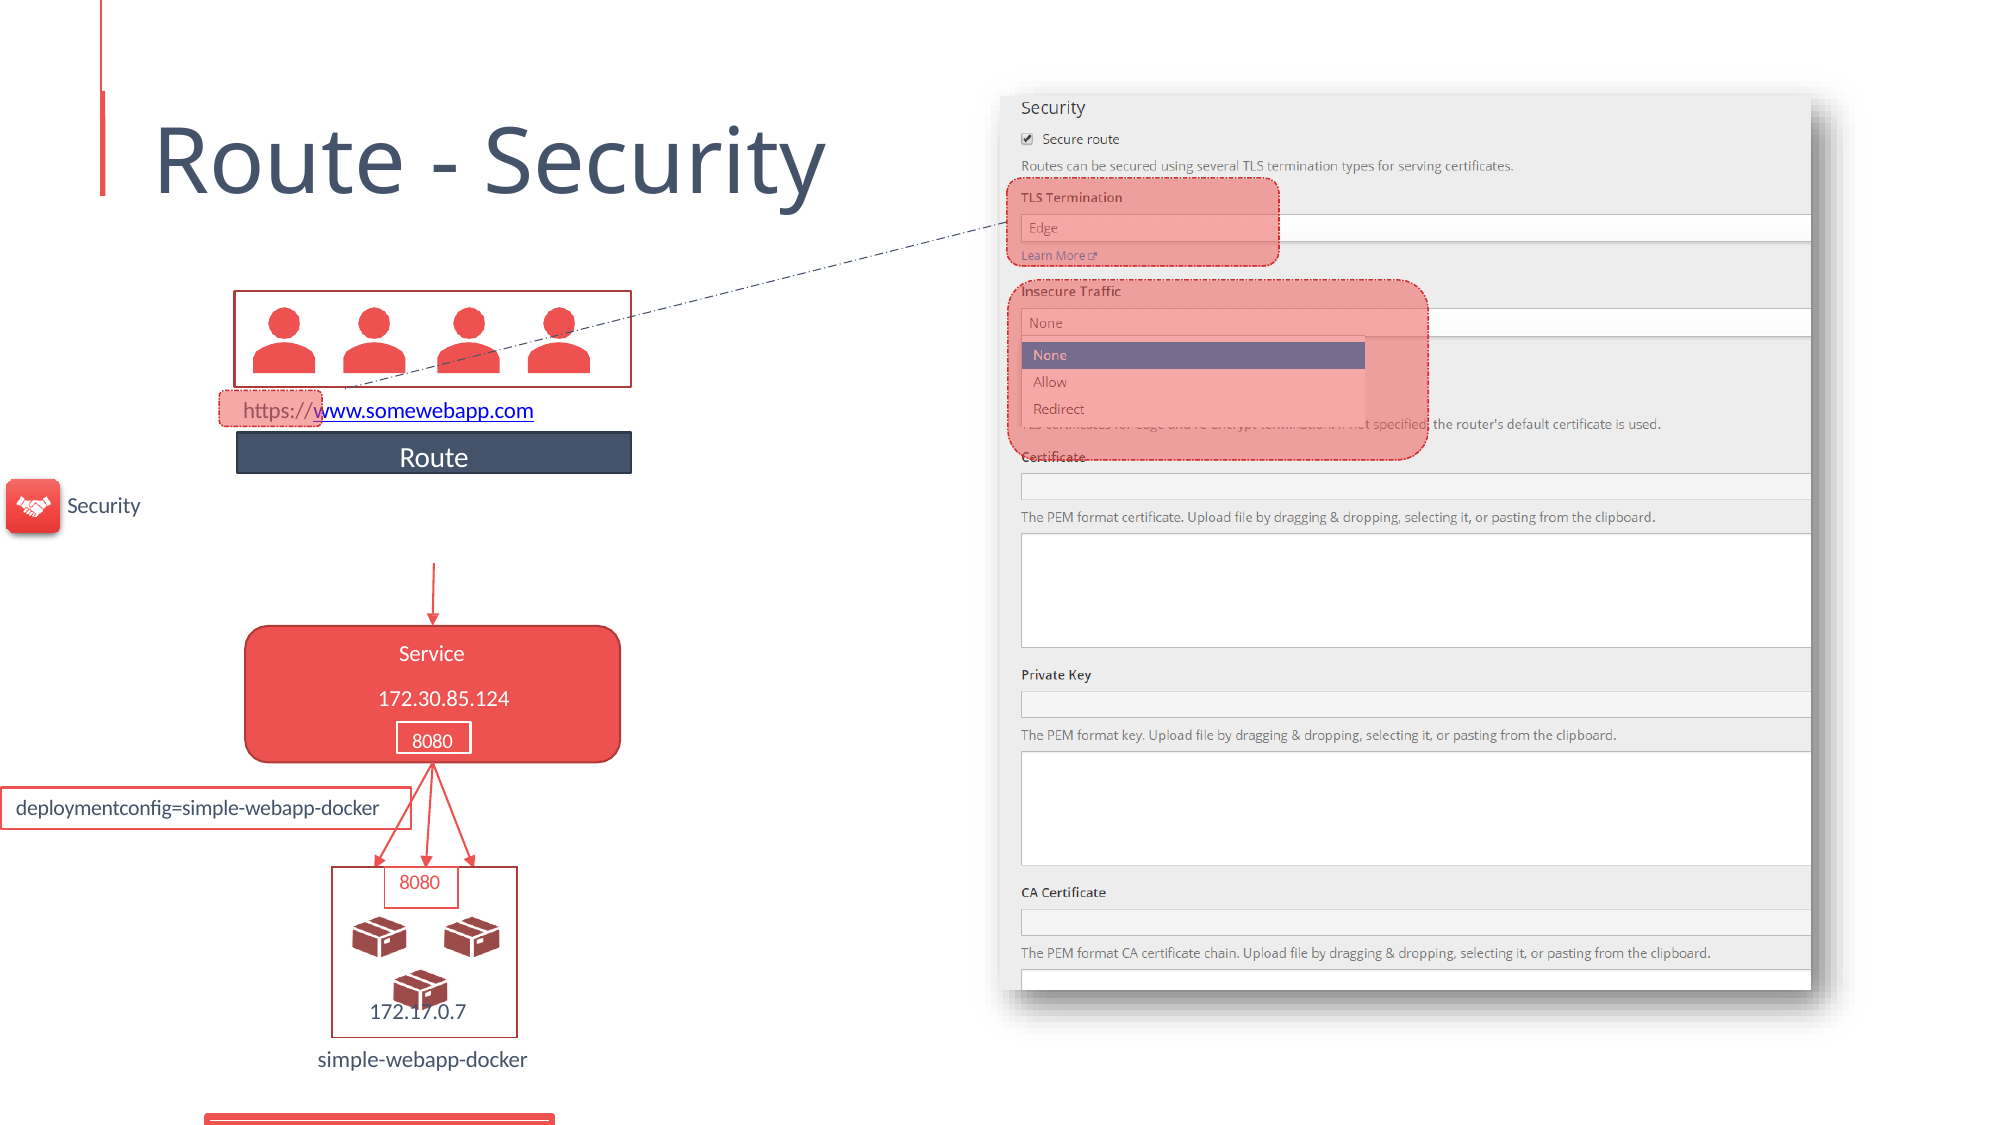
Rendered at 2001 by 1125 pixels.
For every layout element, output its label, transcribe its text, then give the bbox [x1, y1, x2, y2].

text_box Security [71, 488, 145, 519]
title Route - Security [150, 100, 228, 291]
text_box deploymentconfig=simple-webapp-docker [13, 791, 228, 820]
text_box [0, 474, 68, 546]
text_box simple-webapp-docker [315, 1059, 534, 1073]
text_box [0, 787, 228, 830]
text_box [343, 176, 1430, 462]
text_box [233, 64, 1873, 1052]
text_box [218, 389, 324, 428]
